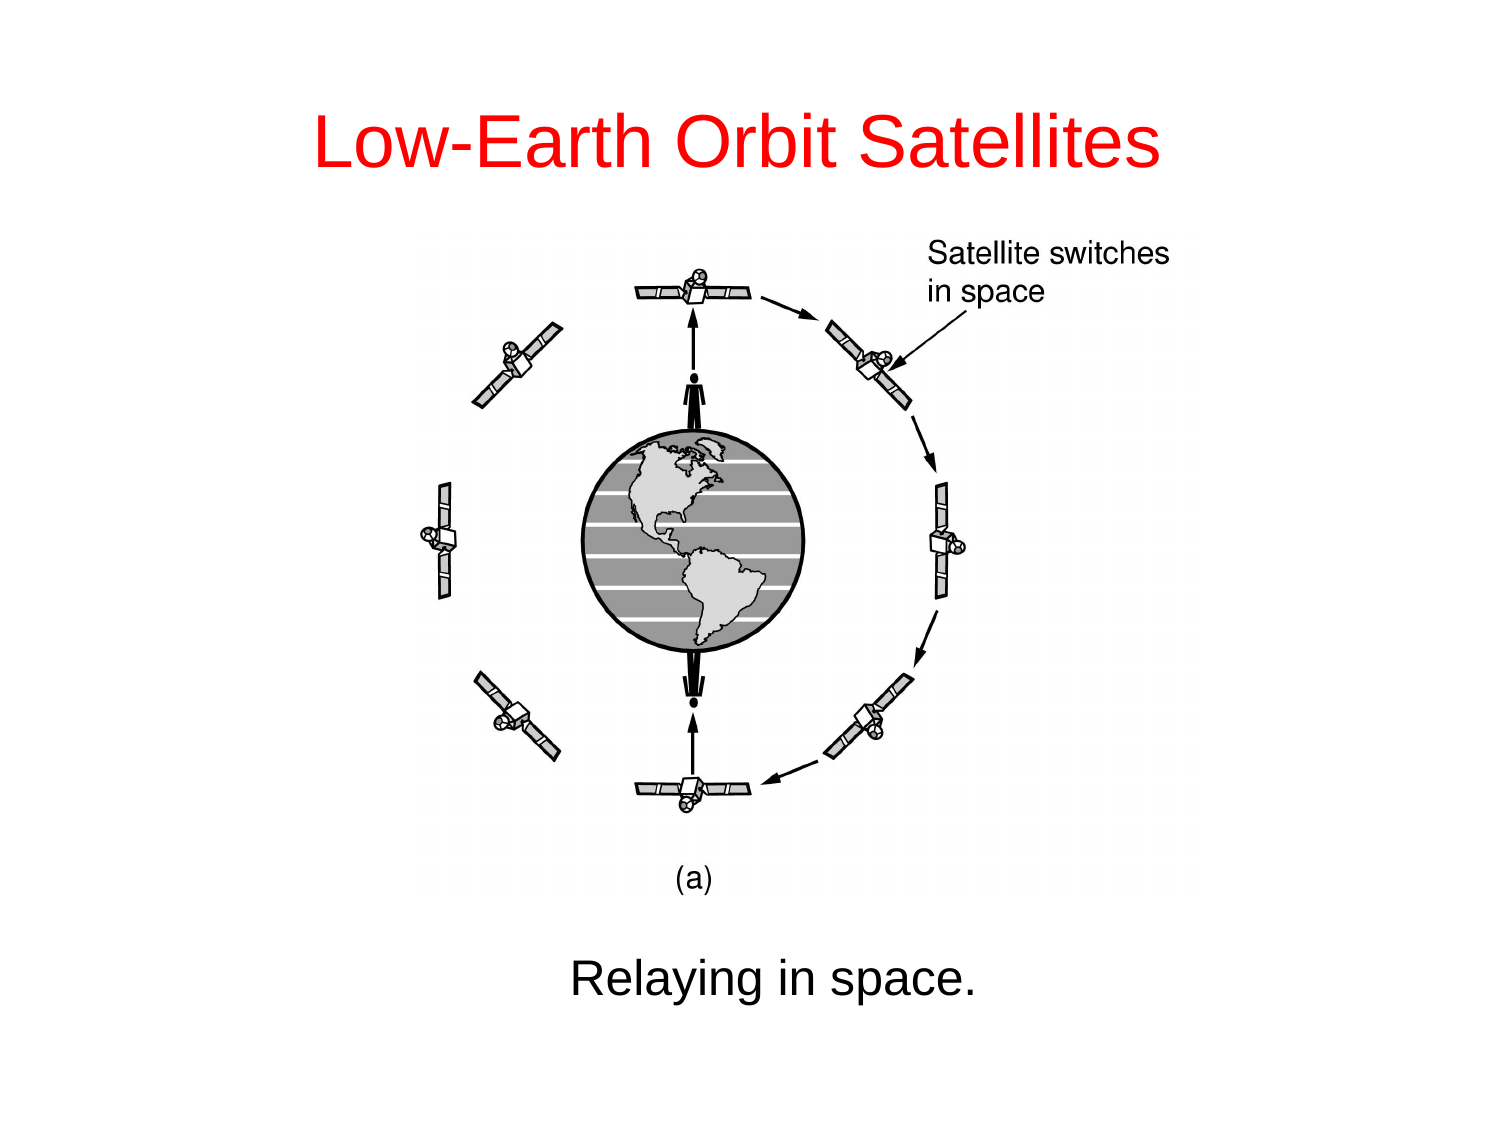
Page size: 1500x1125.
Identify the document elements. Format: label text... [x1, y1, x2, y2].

list Relaying in space. [47, 937, 1500, 1075]
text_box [408, 228, 1195, 897]
title Low-Earth Orbit Satellites [62, 50, 1413, 225]
